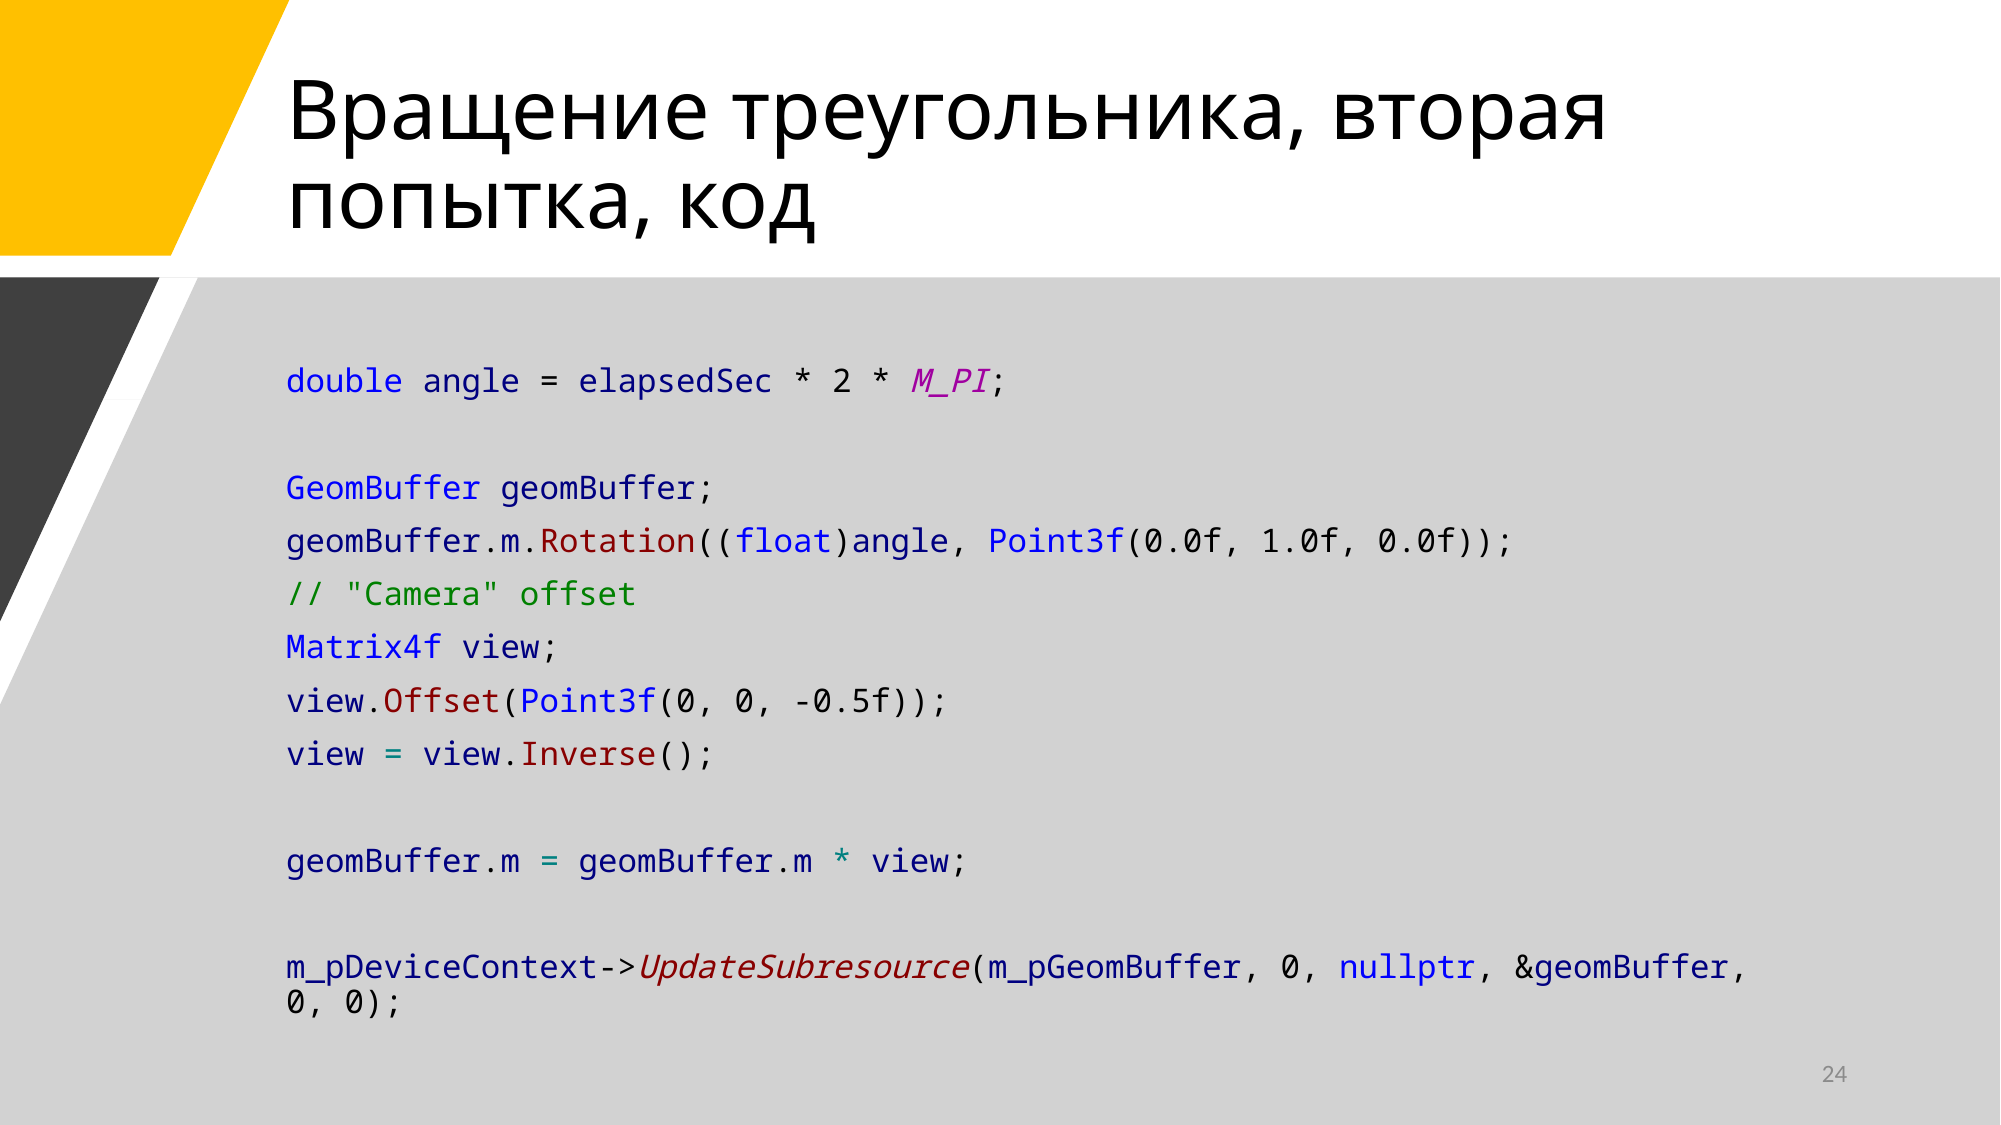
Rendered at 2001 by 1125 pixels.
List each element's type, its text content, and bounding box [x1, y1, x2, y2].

list double angle = elapsedSec * 2 * M_PI; GeomBuffer geomBuffer; geomBuffer.m.Rotation((float)angle, Point3f(0.0f, 1.0f, 0.0f)); // "Camera" offset Matrix4f view; view.Offset(Point3f(0, 0, -0.5f)); view = view.Inverse(); geomBuffer.m = geomBuffer.m * view; m_pDeviceContext->UpdateSubresource(m_pGeomBuffer, 0, nullptr, &geomBuffer, 0, 0); [271, 356, 1808, 1035]
title Вращение треугольника, вторая попытка, код [271, 60, 1808, 255]
slide_number 24 [1412, 1042, 1863, 1103]
text_box [0, 276, 2000, 1125]
text_box [0, 0, 291, 257]
text_box [0, 276, 162, 622]
